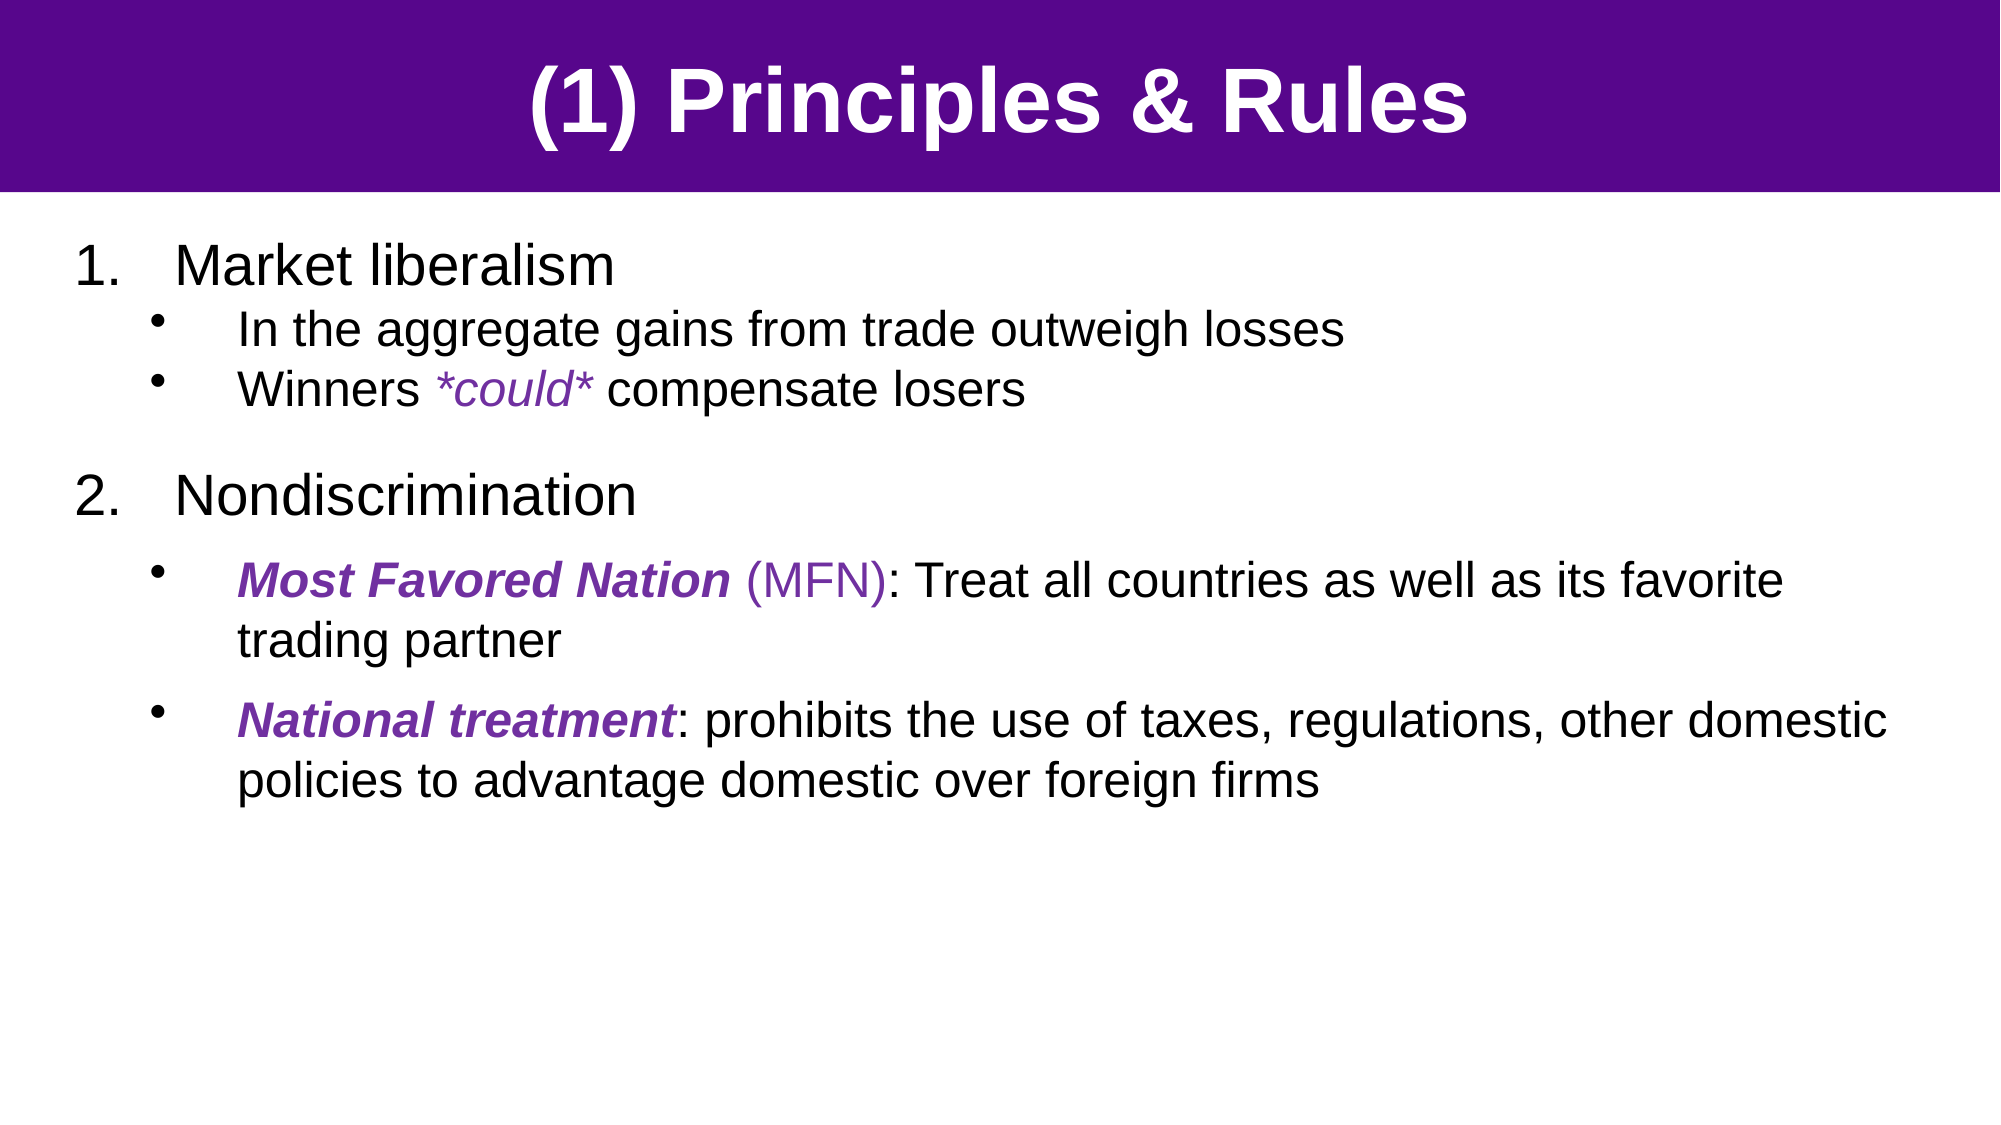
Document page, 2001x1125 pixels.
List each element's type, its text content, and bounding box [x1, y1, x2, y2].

text_box (1) Principles & Rules [0, 0, 2000, 194]
